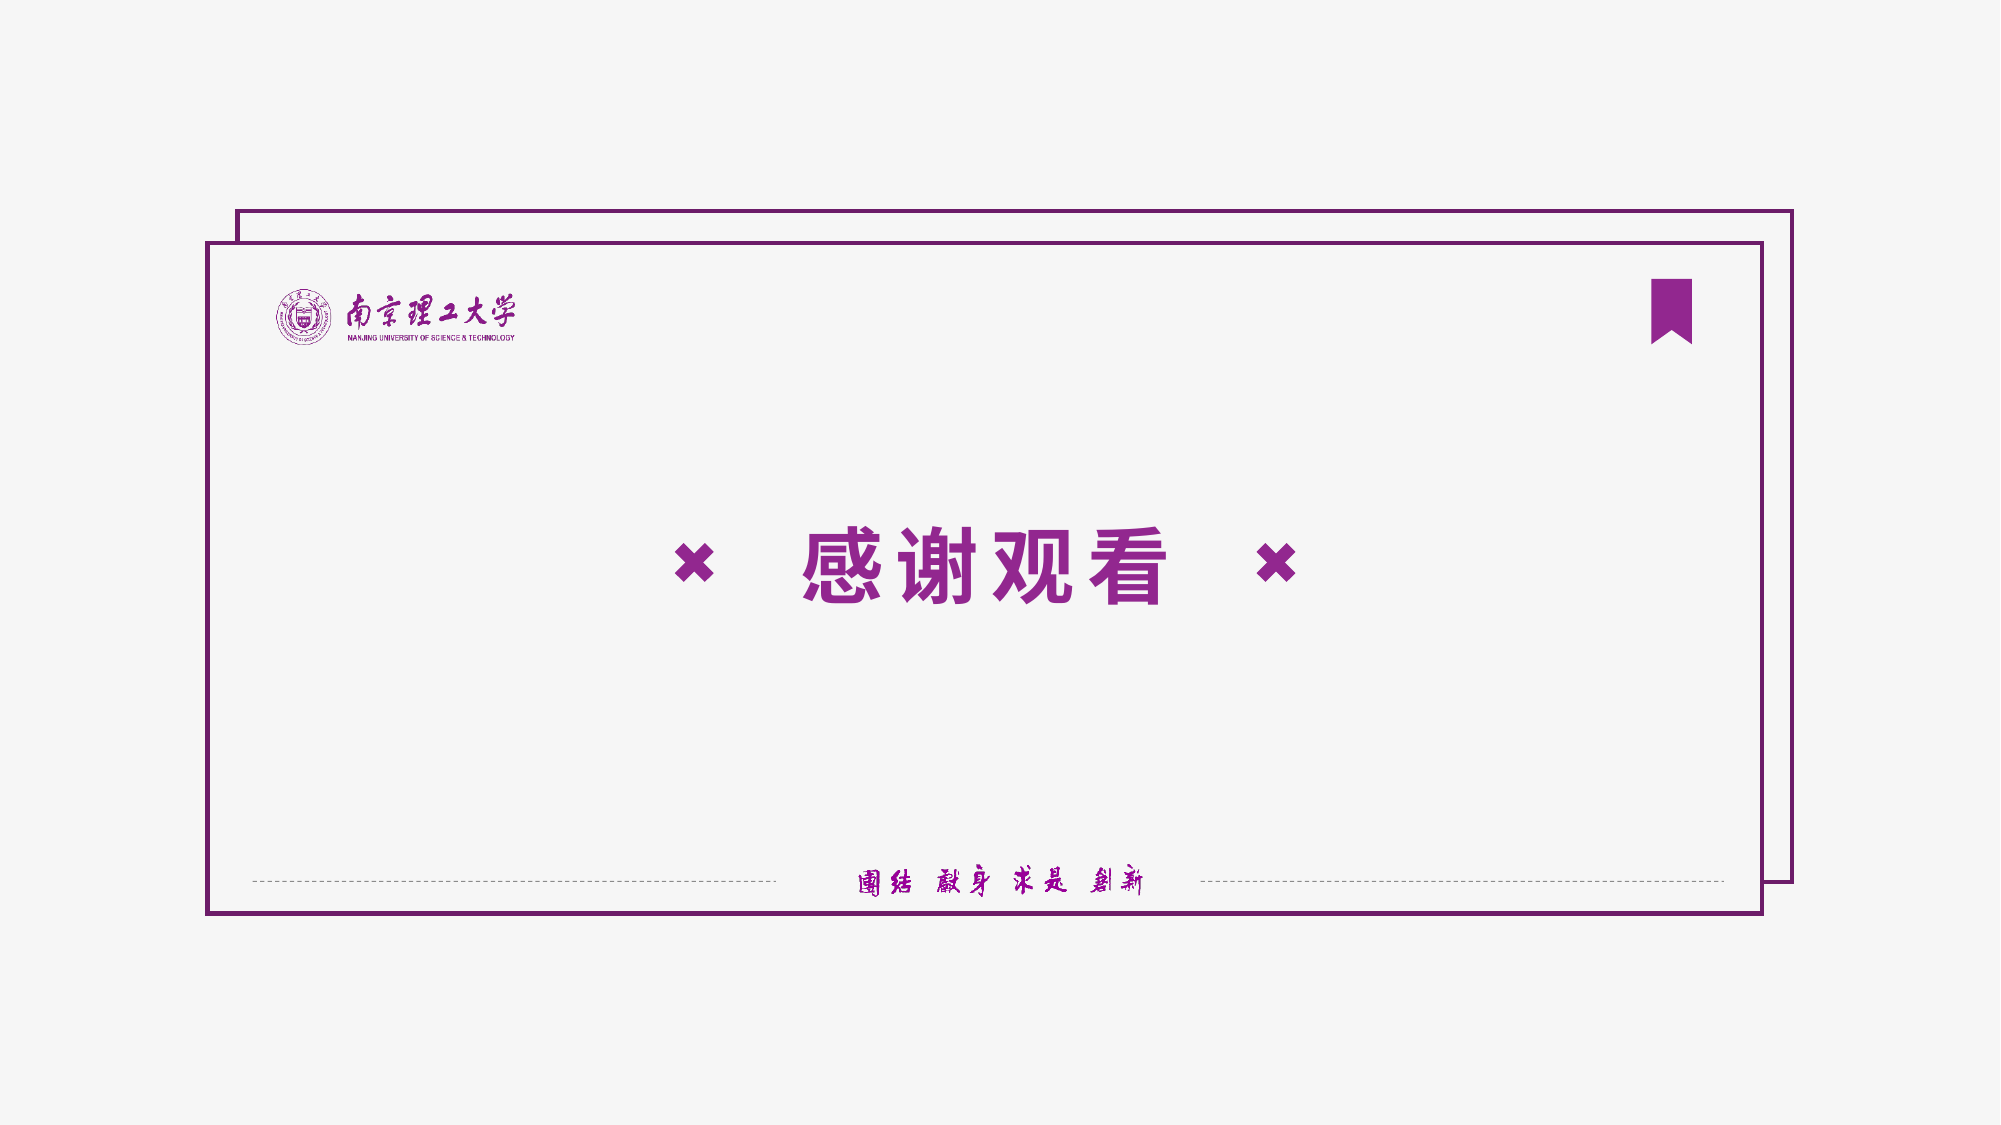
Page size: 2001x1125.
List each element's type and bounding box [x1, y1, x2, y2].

text_box [207, 211, 1793, 914]
picture [276, 289, 515, 345]
text_box [672, 541, 716, 584]
text_box [1254, 541, 1298, 584]
picture [838, 851, 1162, 909]
